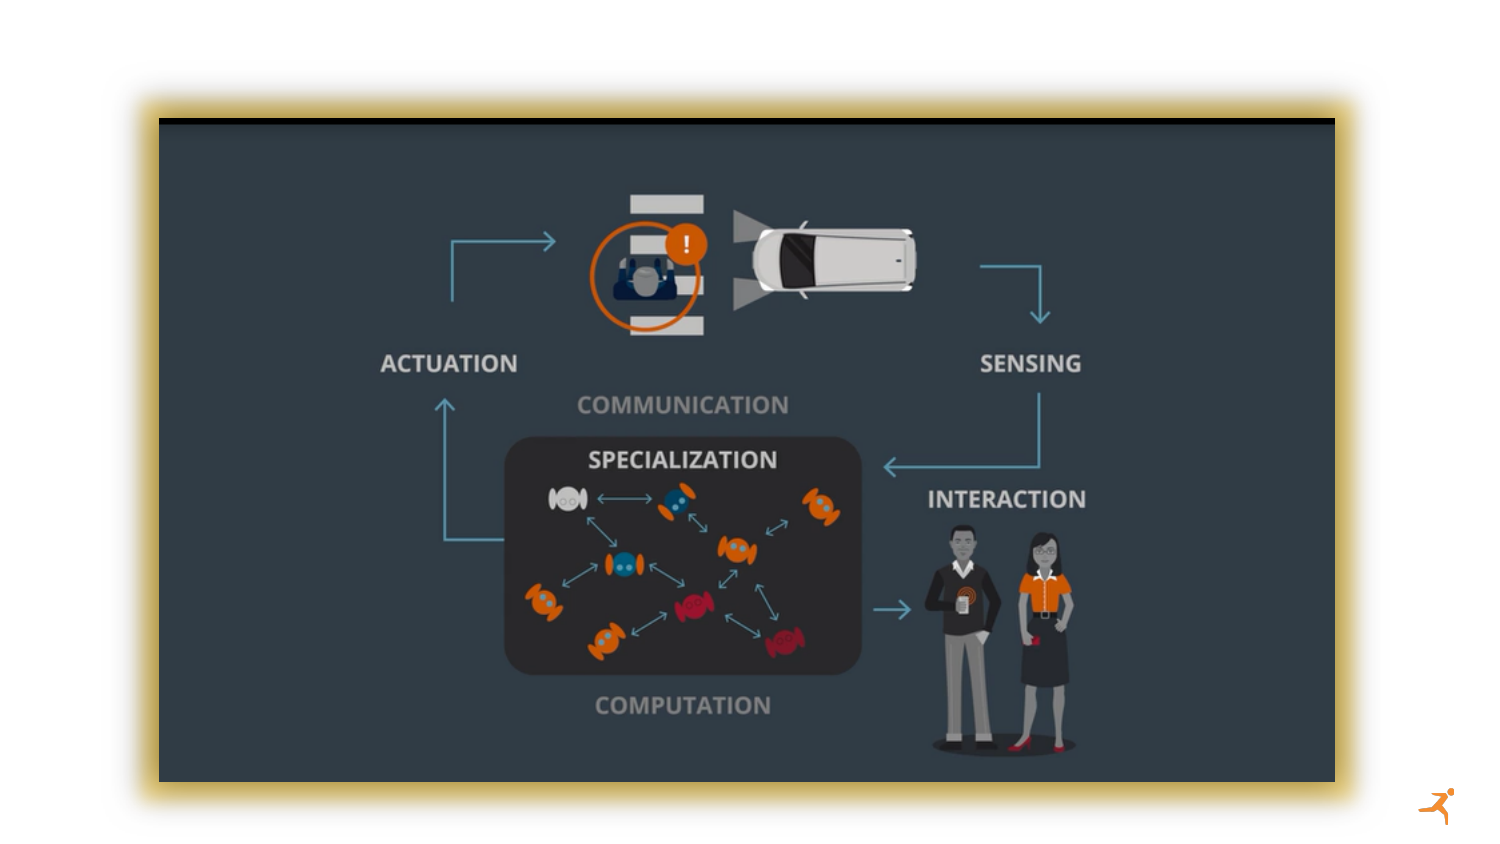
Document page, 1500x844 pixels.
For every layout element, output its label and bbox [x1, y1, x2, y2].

picture [158, 118, 1336, 782]
